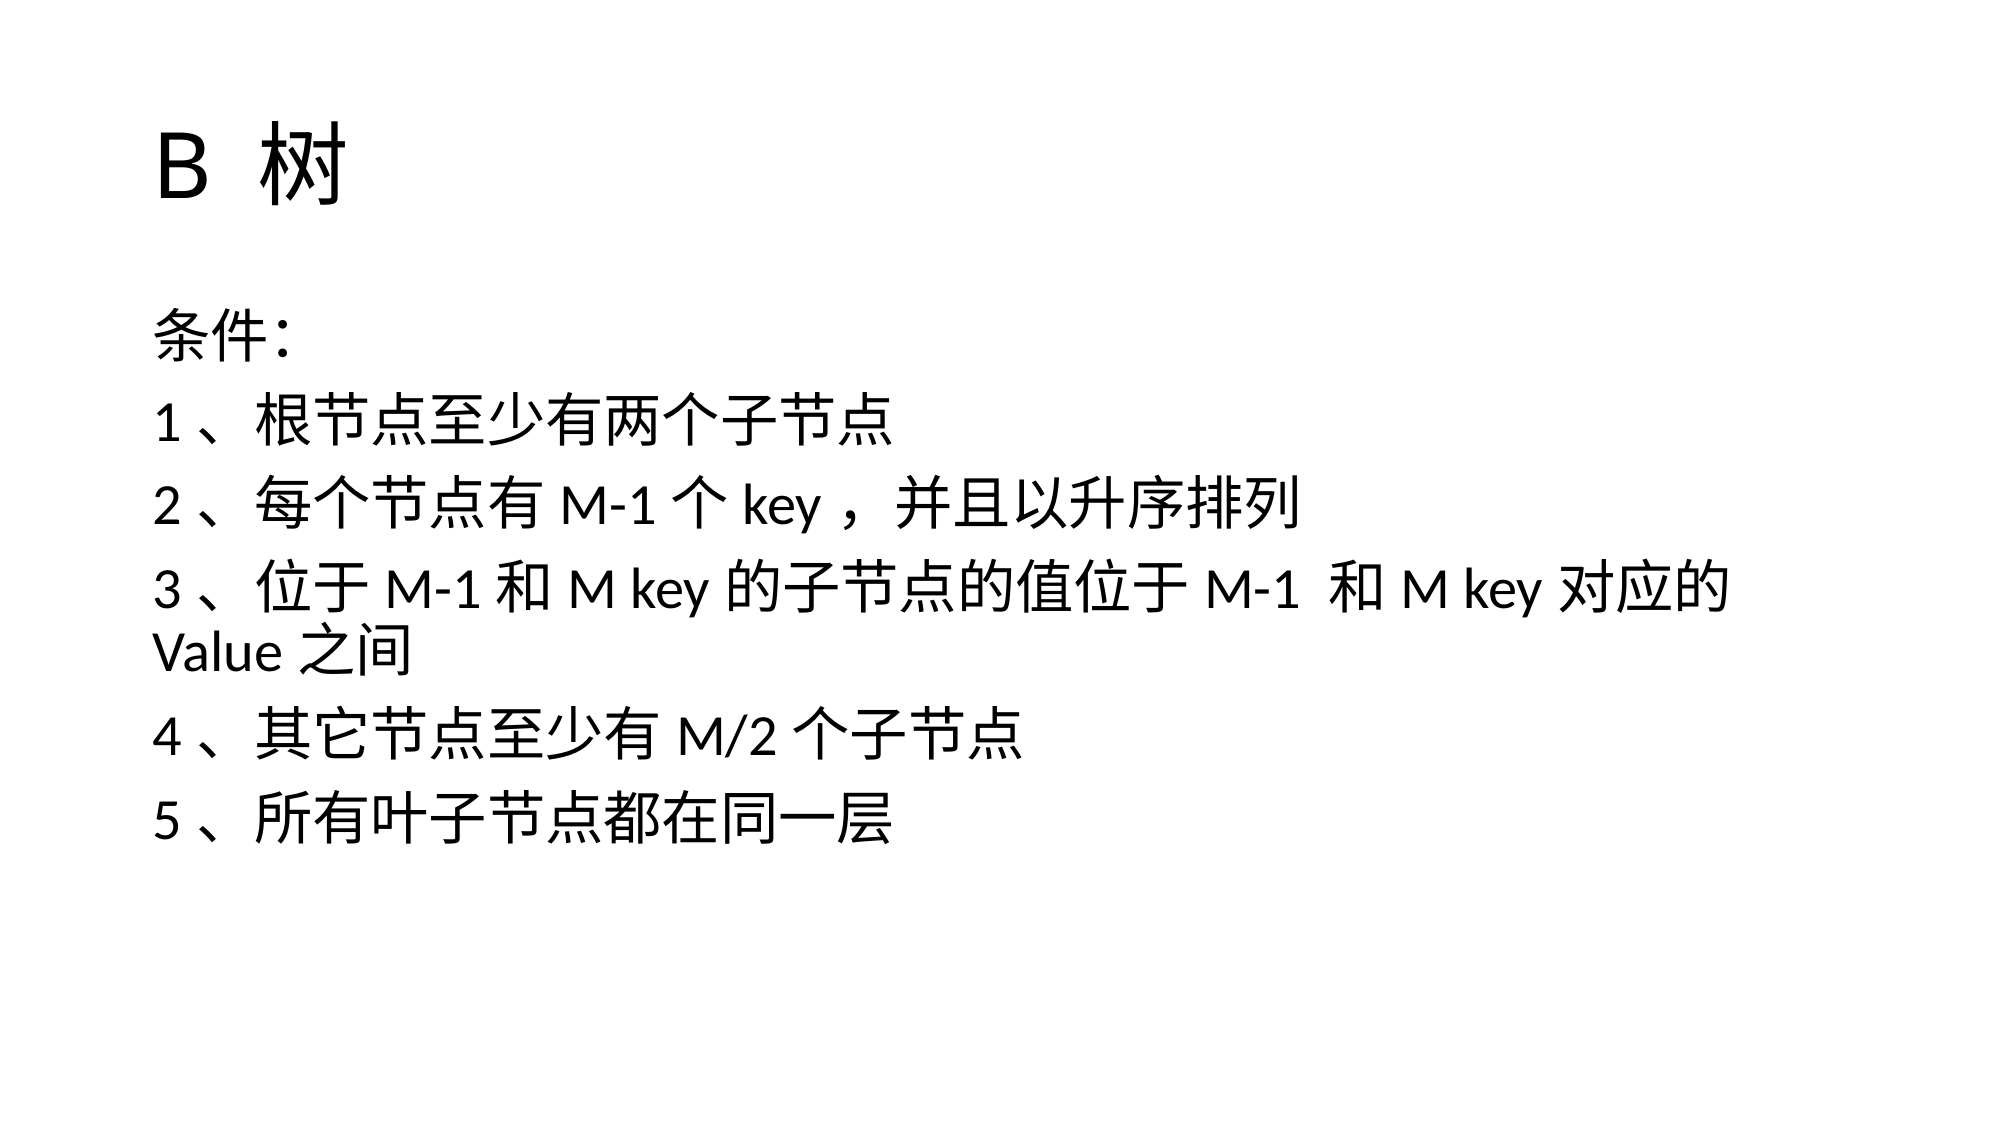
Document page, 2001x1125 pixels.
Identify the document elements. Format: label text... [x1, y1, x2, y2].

list 条件： 1、根节点至少有两个子节点 2、每个节点有M-1个key，并且以升序排列 3、位于M-1和M key的子节点的值位于M-1 和M key对应的Value之间 4、其它节点至少有M/2个子节点 5、所有叶子节点都在同一层 [137, 299, 1880, 1014]
title B 树 [137, 59, 1863, 278]
